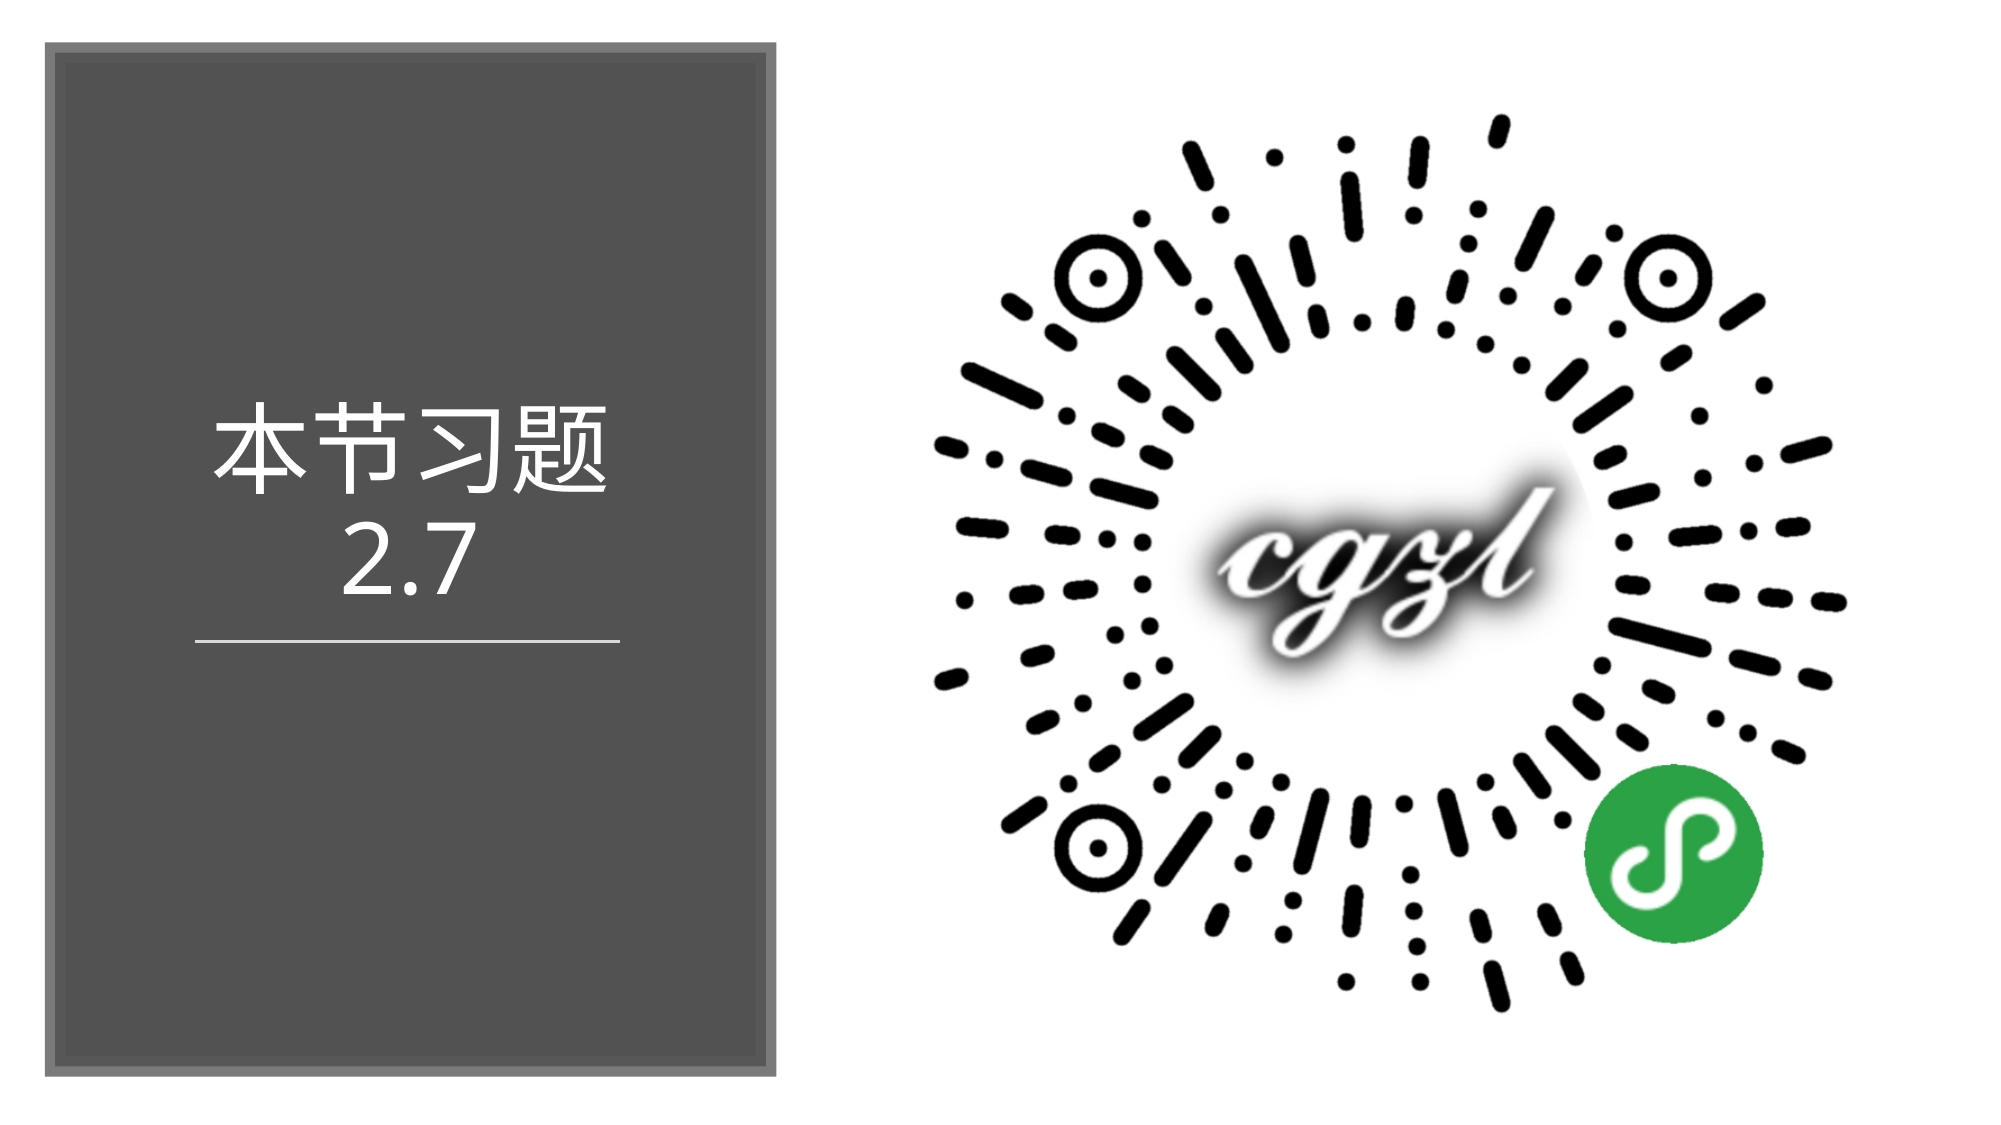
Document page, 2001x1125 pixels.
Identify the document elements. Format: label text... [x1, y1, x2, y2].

title 本节习题 2.7 [110, 149, 711, 624]
text_box [54, 52, 767, 1067]
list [900, 80, 1866, 1046]
